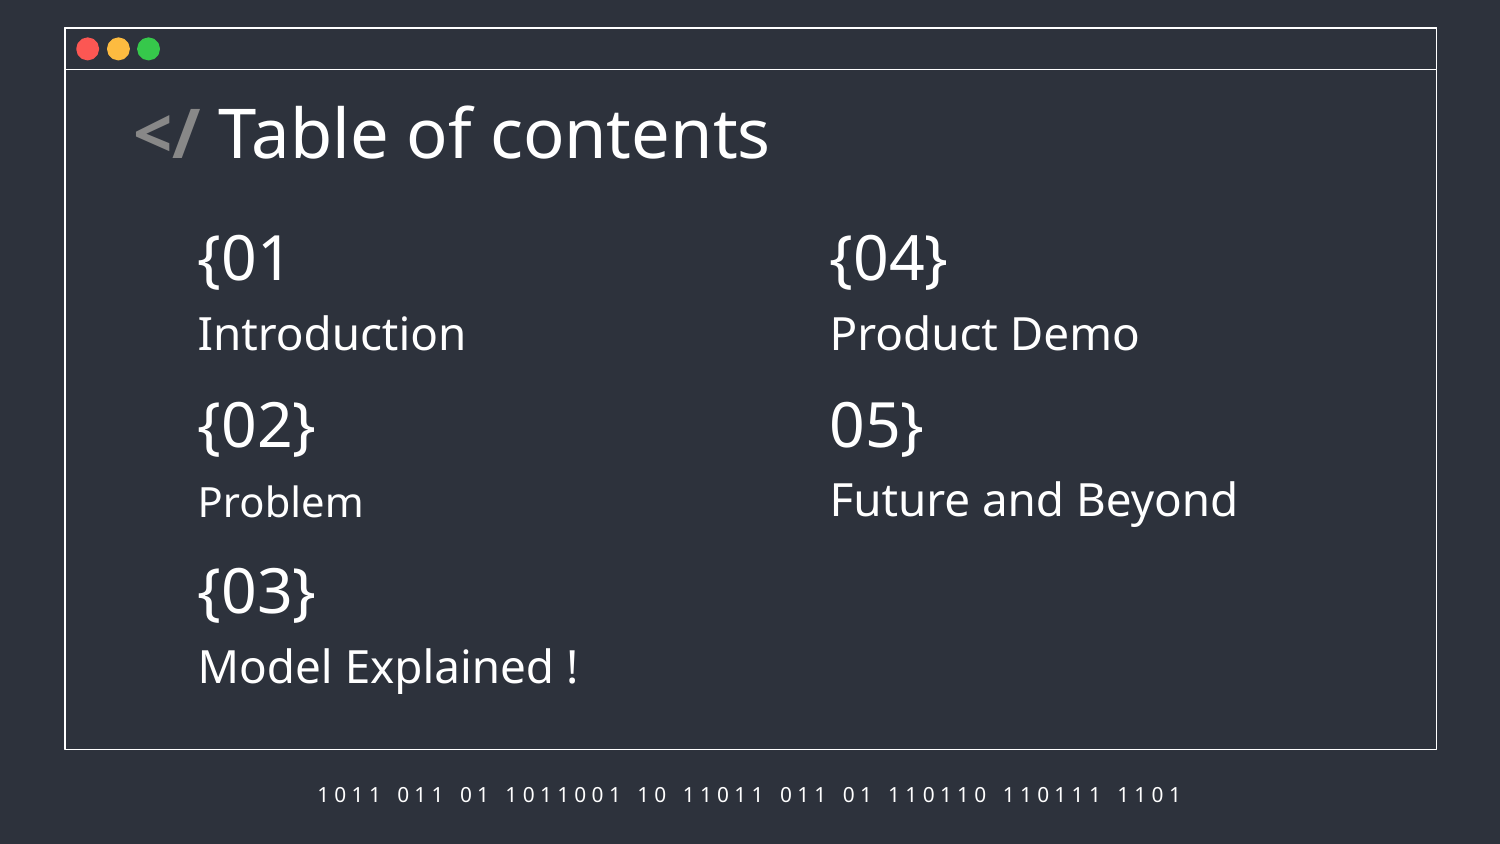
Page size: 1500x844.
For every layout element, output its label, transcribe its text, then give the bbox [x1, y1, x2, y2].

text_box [78, 39, 159, 59]
title {04} [814, 208, 1028, 308]
title Introduction [182, 308, 686, 375]
title Future and Beyond [814, 474, 1318, 541]
title </ Table of contents [118, 75, 1382, 170]
title Model Explained ! [182, 641, 686, 708]
title Product Demo [814, 308, 1318, 375]
title {01 [182, 208, 396, 309]
title Problem [182, 474, 686, 541]
title {02} [182, 374, 396, 475]
title {03} [182, 541, 396, 641]
title 05} [814, 374, 1028, 475]
